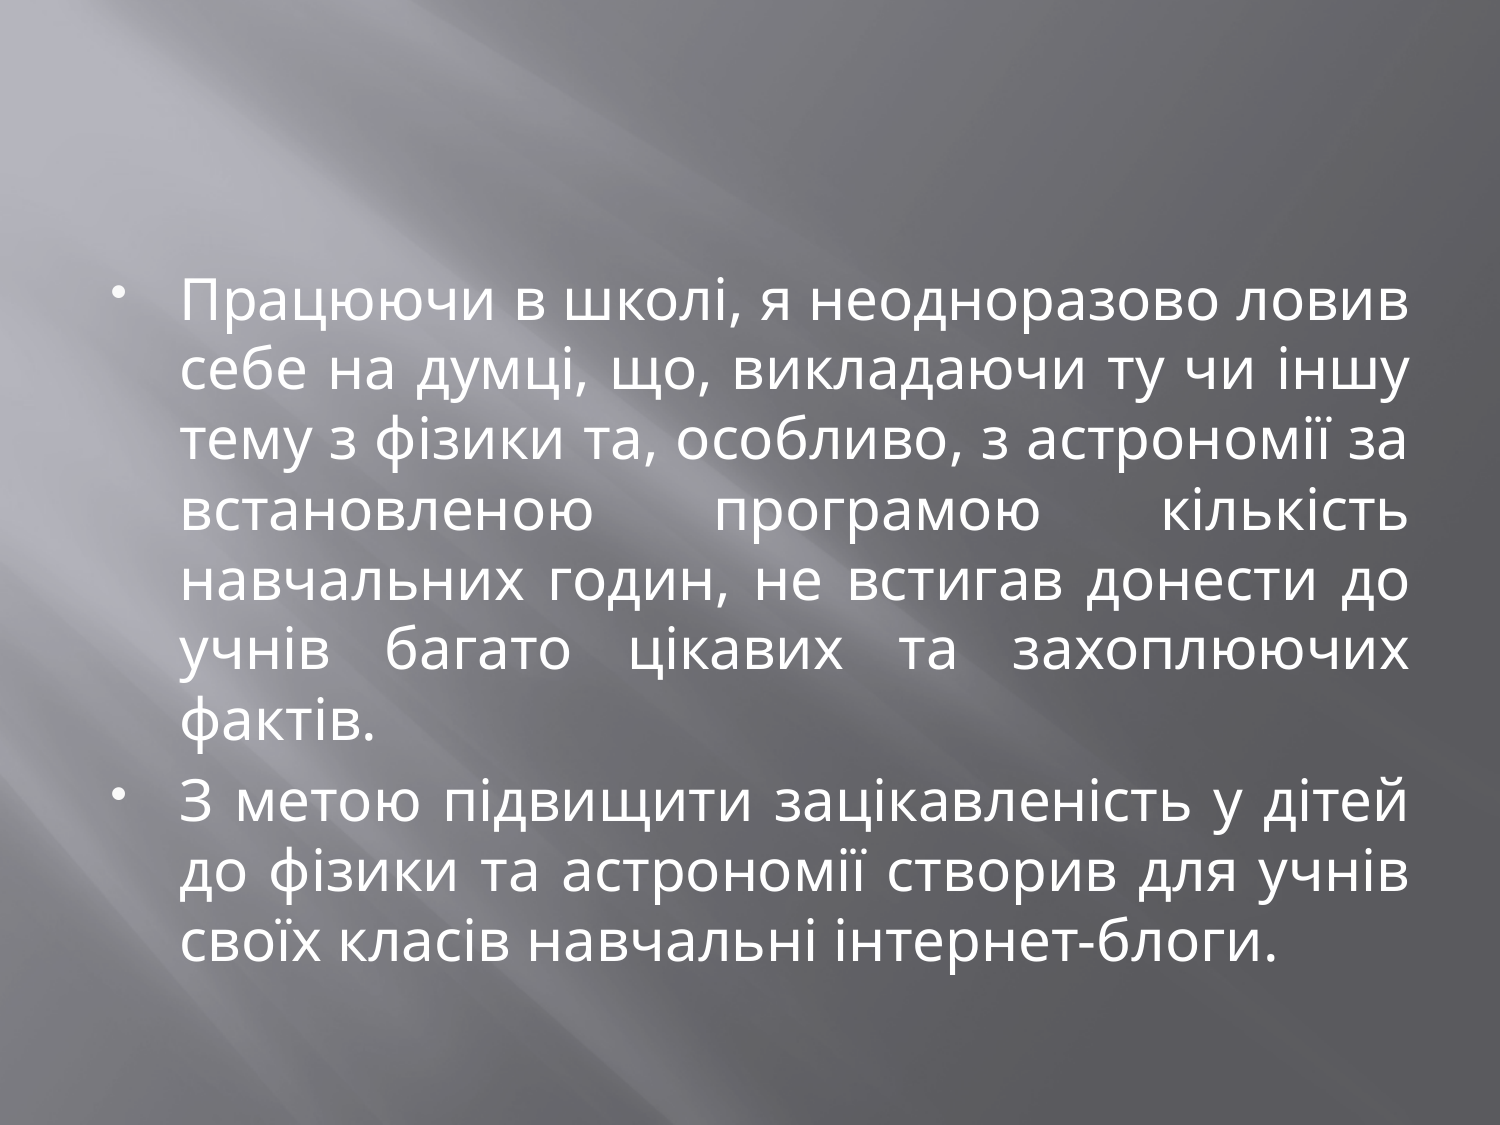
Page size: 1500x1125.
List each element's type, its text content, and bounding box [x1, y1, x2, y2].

list Працюючи в школі, я неодноразово ловив себе на думці, що, викладаючи ту чи іншу тему з фізики та, особливо, з астрономії за встановленою програмою кількість навчальних годин, не встигав донести до учнів багато цікавих та захоплюючих фактів. З метою підвищити зацікавленість у дітей до фізики та астрономії створив для учнів своїх класів навчальні інтернет-блоги. [75, 172, 1425, 1035]
